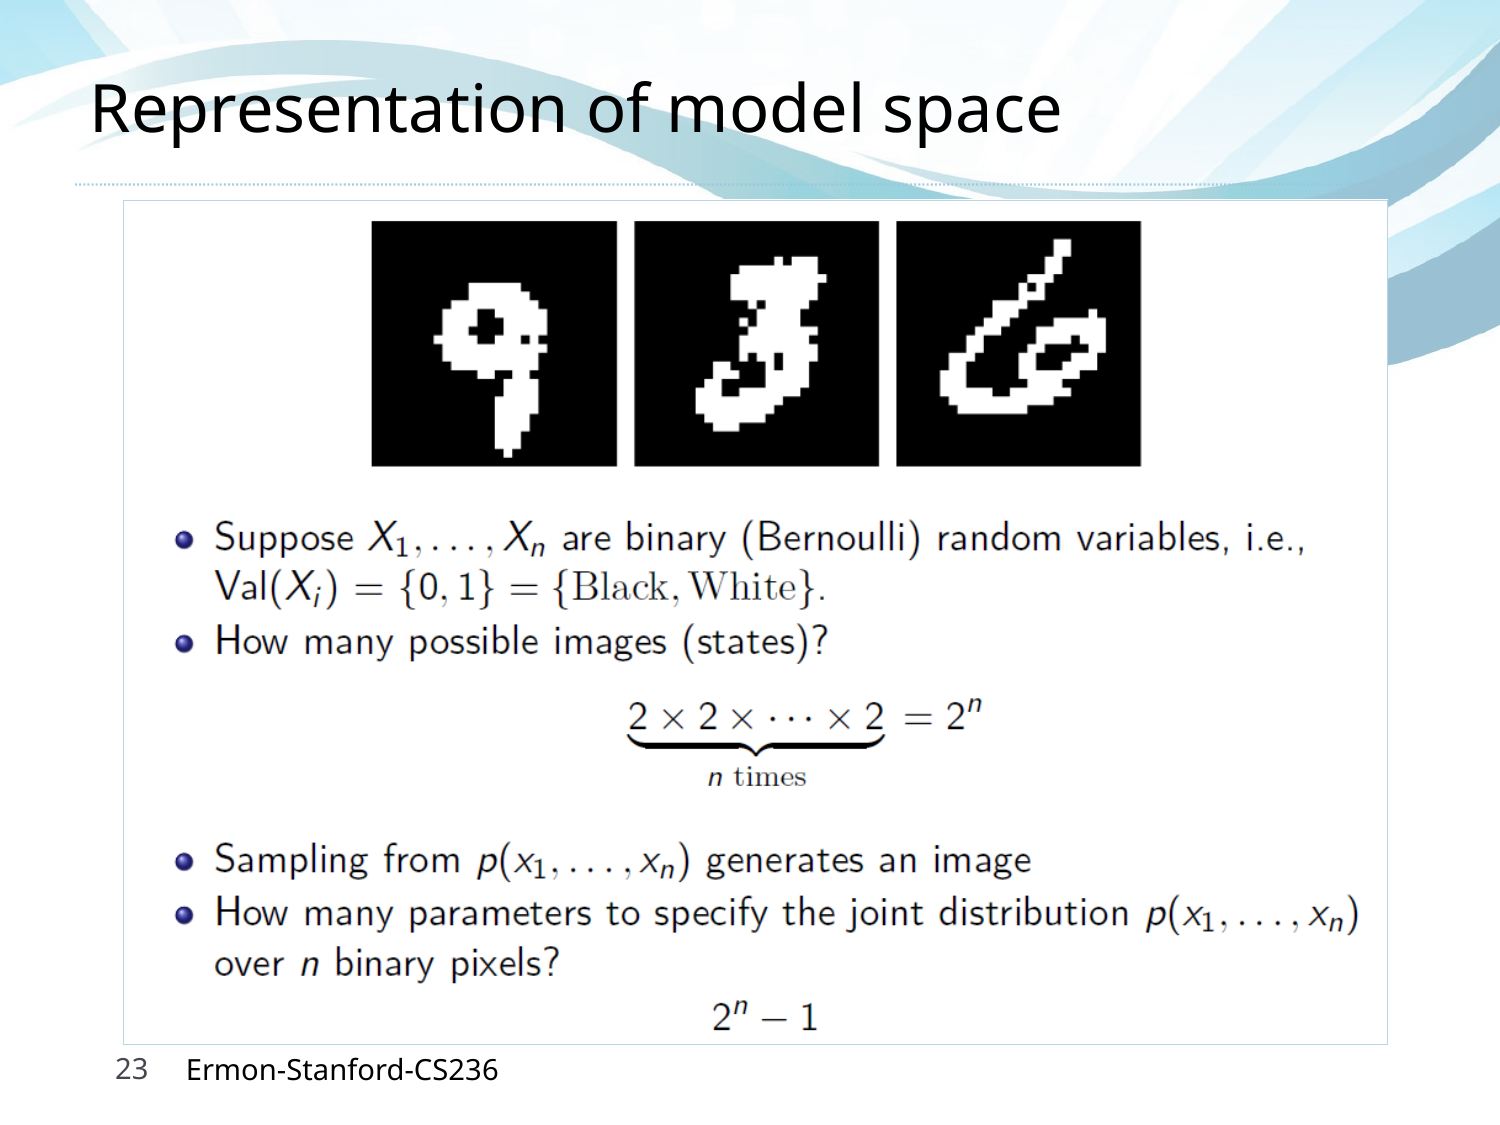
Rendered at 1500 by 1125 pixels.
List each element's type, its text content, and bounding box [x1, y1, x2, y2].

title Representation of model space [75, 24, 1425, 188]
slide_number 23 [100, 1042, 426, 1103]
text_box Ermon-Stanford-CS236 [171, 1057, 585, 1094]
picture [123, 199, 1389, 1045]
